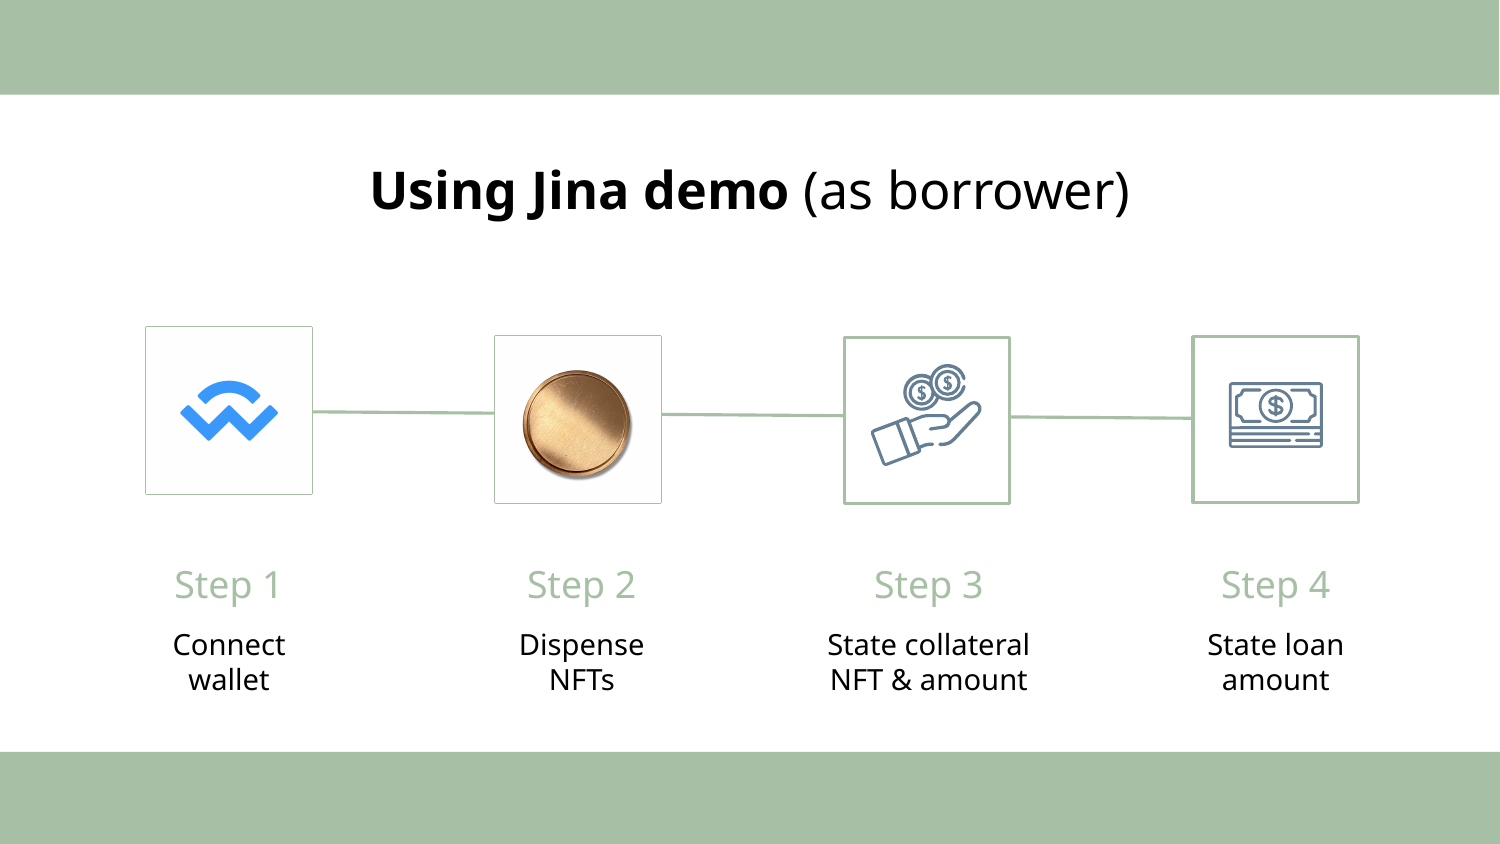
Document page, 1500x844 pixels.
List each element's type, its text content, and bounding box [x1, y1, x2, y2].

picture [494, 336, 662, 503]
subtitle Step 1 [122, 545, 337, 612]
subtitle Connect wallet [122, 612, 337, 702]
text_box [665, 410, 865, 420]
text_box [1228, 381, 1324, 449]
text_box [870, 363, 984, 467]
subtitle State loan amount [1149, 611, 1403, 702]
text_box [988, 410, 1223, 420]
subtitle State collateral NFT & amount [799, 611, 1059, 702]
text_box [1193, 428, 1359, 503]
subtitle Step 2 [474, 545, 689, 612]
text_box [1329, 410, 1360, 420]
text_box [1193, 336, 1359, 410]
subtitle Step 4 [1168, 545, 1383, 612]
text_box [844, 428, 1010, 504]
subtitle Dispense NFTs [474, 612, 689, 702]
title Using Jina demo (as borrower) [109, 142, 1391, 248]
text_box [318, 410, 489, 420]
text_box [844, 337, 1010, 409]
picture [146, 327, 313, 494]
subtitle Step 3 [821, 545, 1036, 612]
